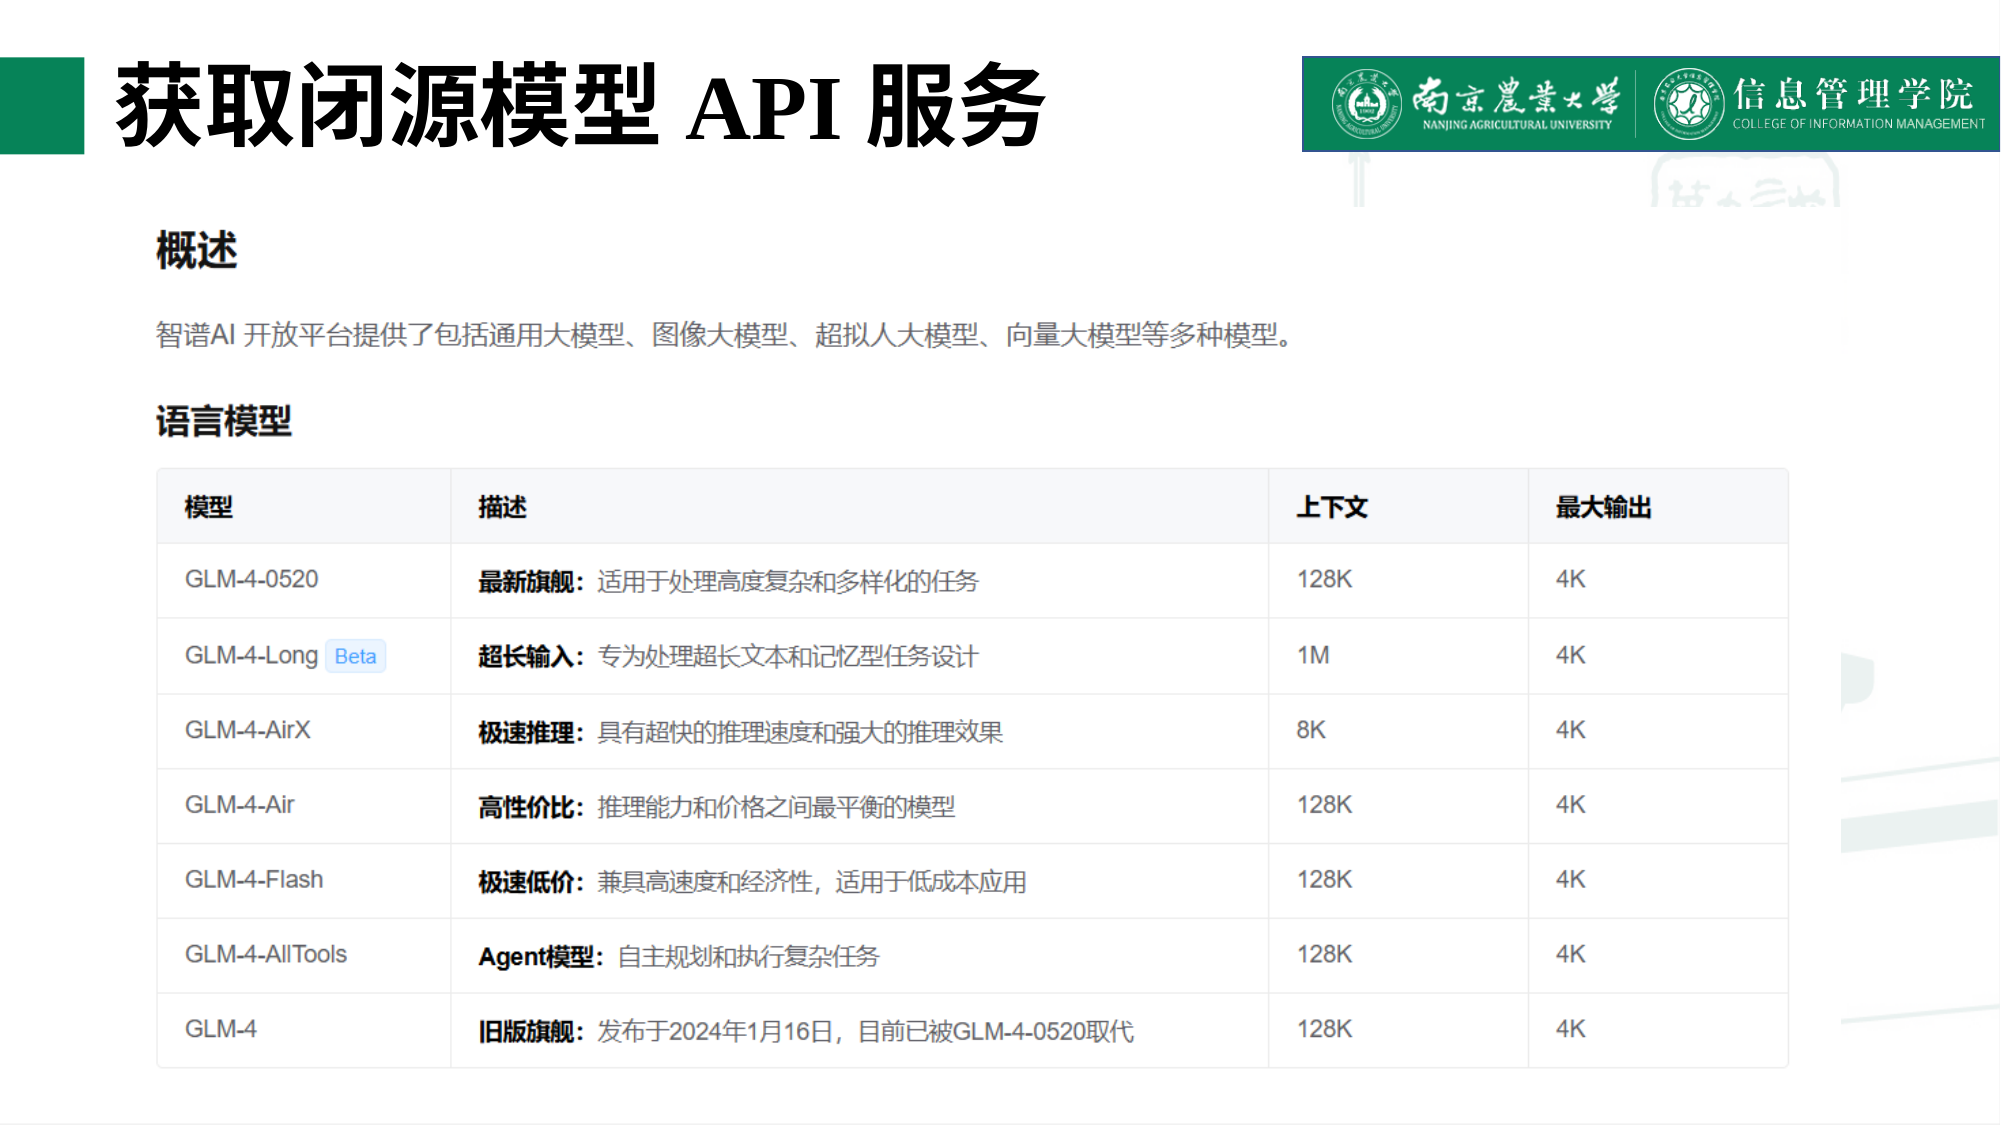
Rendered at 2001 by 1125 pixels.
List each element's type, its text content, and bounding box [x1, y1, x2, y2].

title 获取闭源模型API服务 [98, 32, 1248, 188]
picture [98, 207, 1841, 1089]
picture [1332, 68, 1985, 140]
